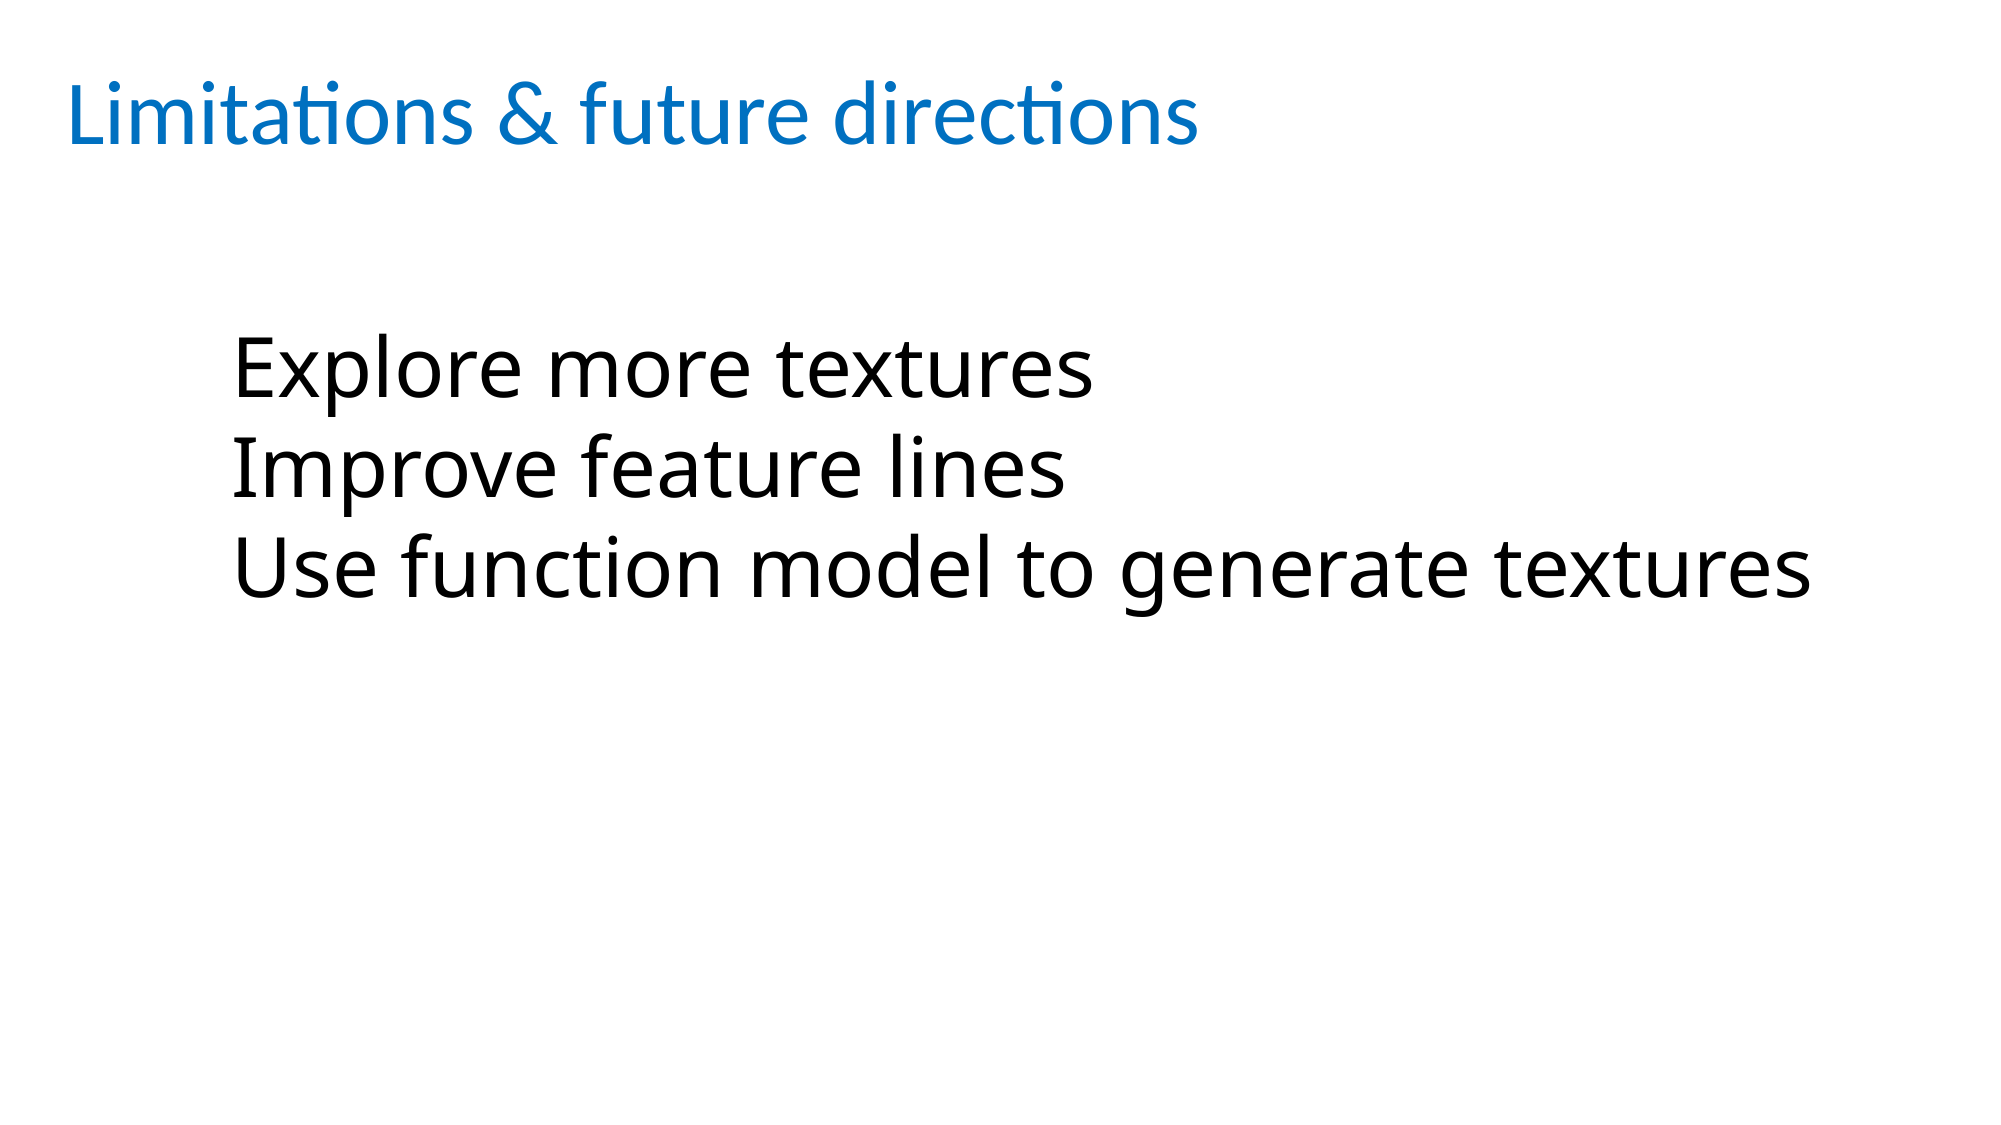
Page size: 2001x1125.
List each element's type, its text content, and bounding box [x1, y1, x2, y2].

text_box Explore more textures Improve feature lines Use function model to generate textures [216, 306, 1830, 622]
text_box Limitations & future directions [30, 45, 1312, 171]
